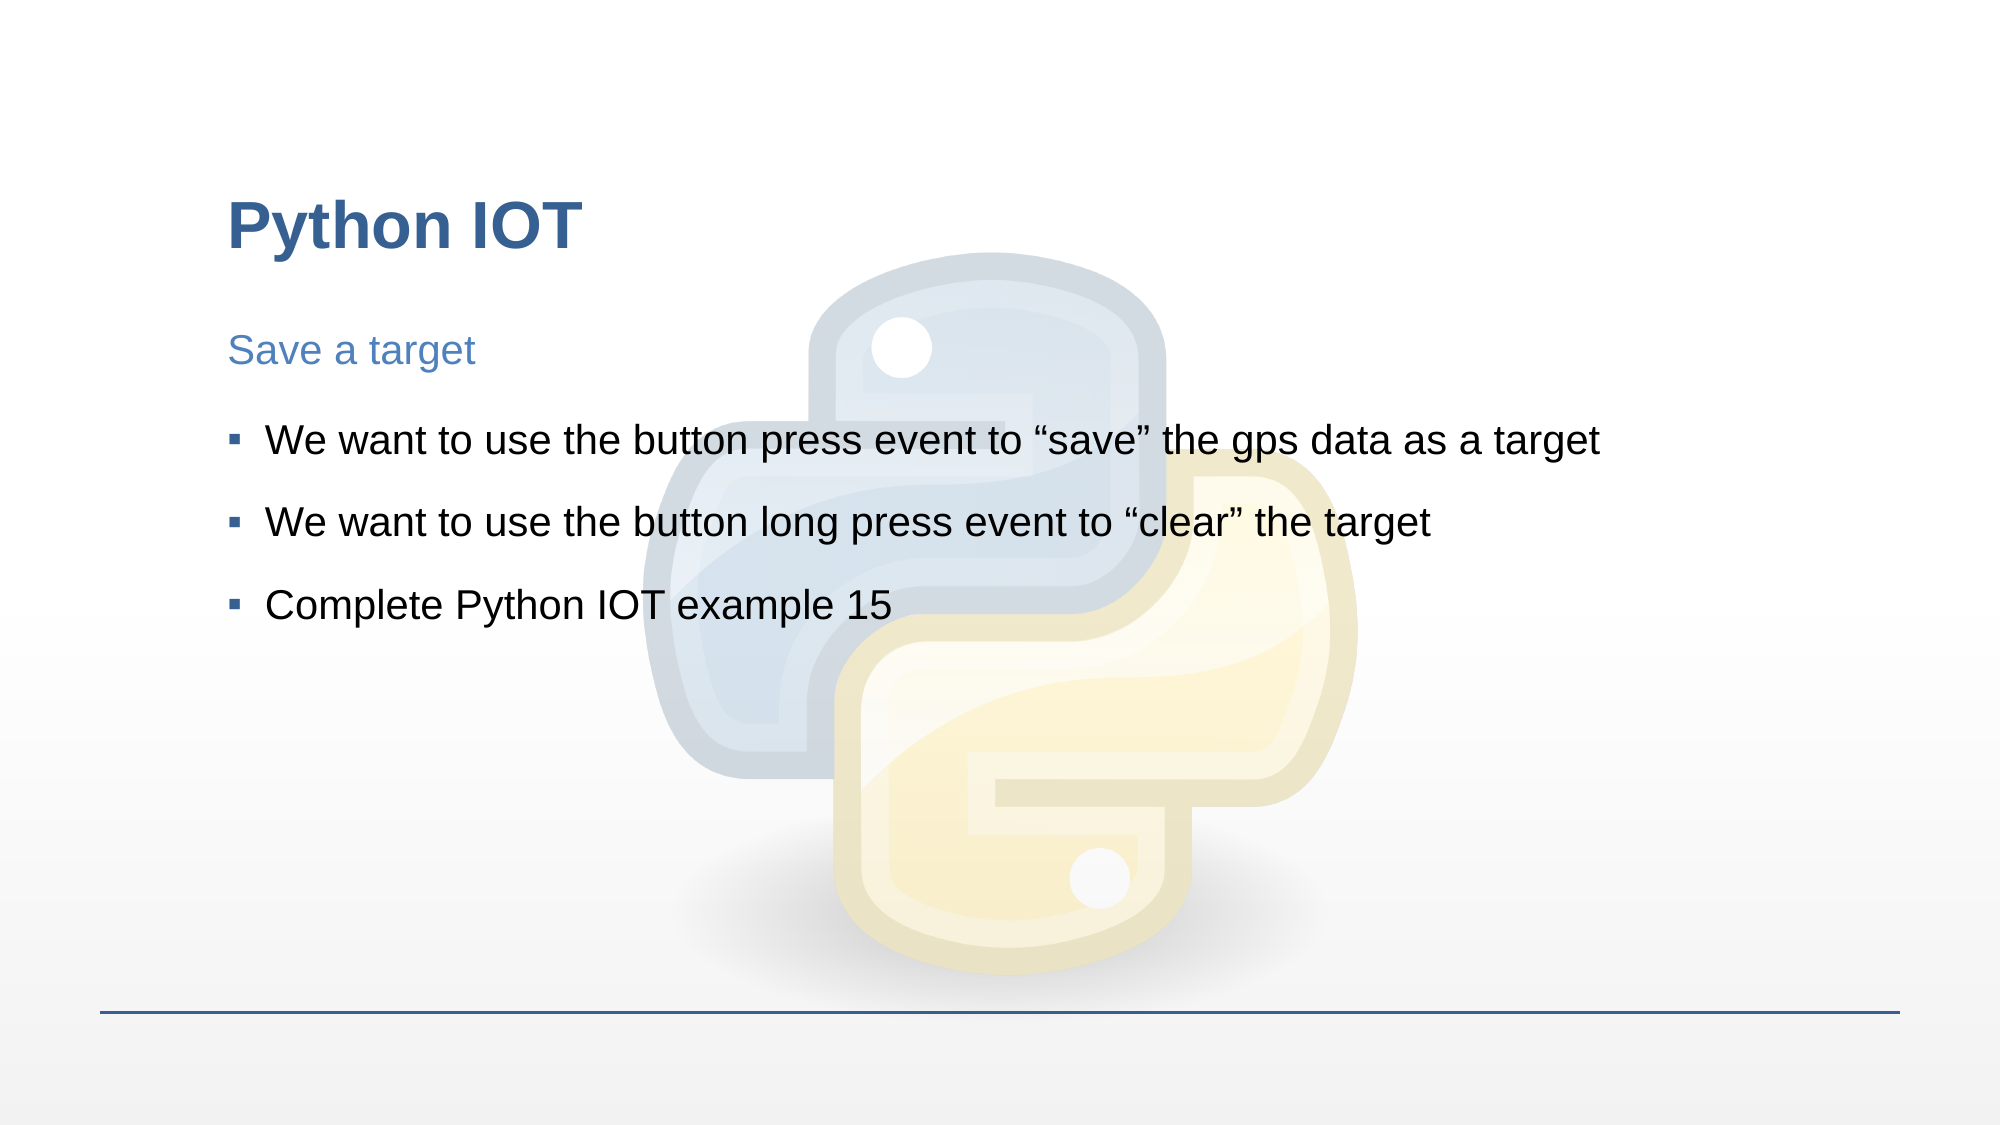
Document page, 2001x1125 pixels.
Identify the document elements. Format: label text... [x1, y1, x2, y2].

title Python IOT [212, 82, 1788, 271]
list Save a target [212, 298, 1788, 404]
list We want to use the button press event to “save” the gps data as a target We want to use the button long press event to “clear” the target Complete Python IOT example 15 [212, 410, 1788, 950]
